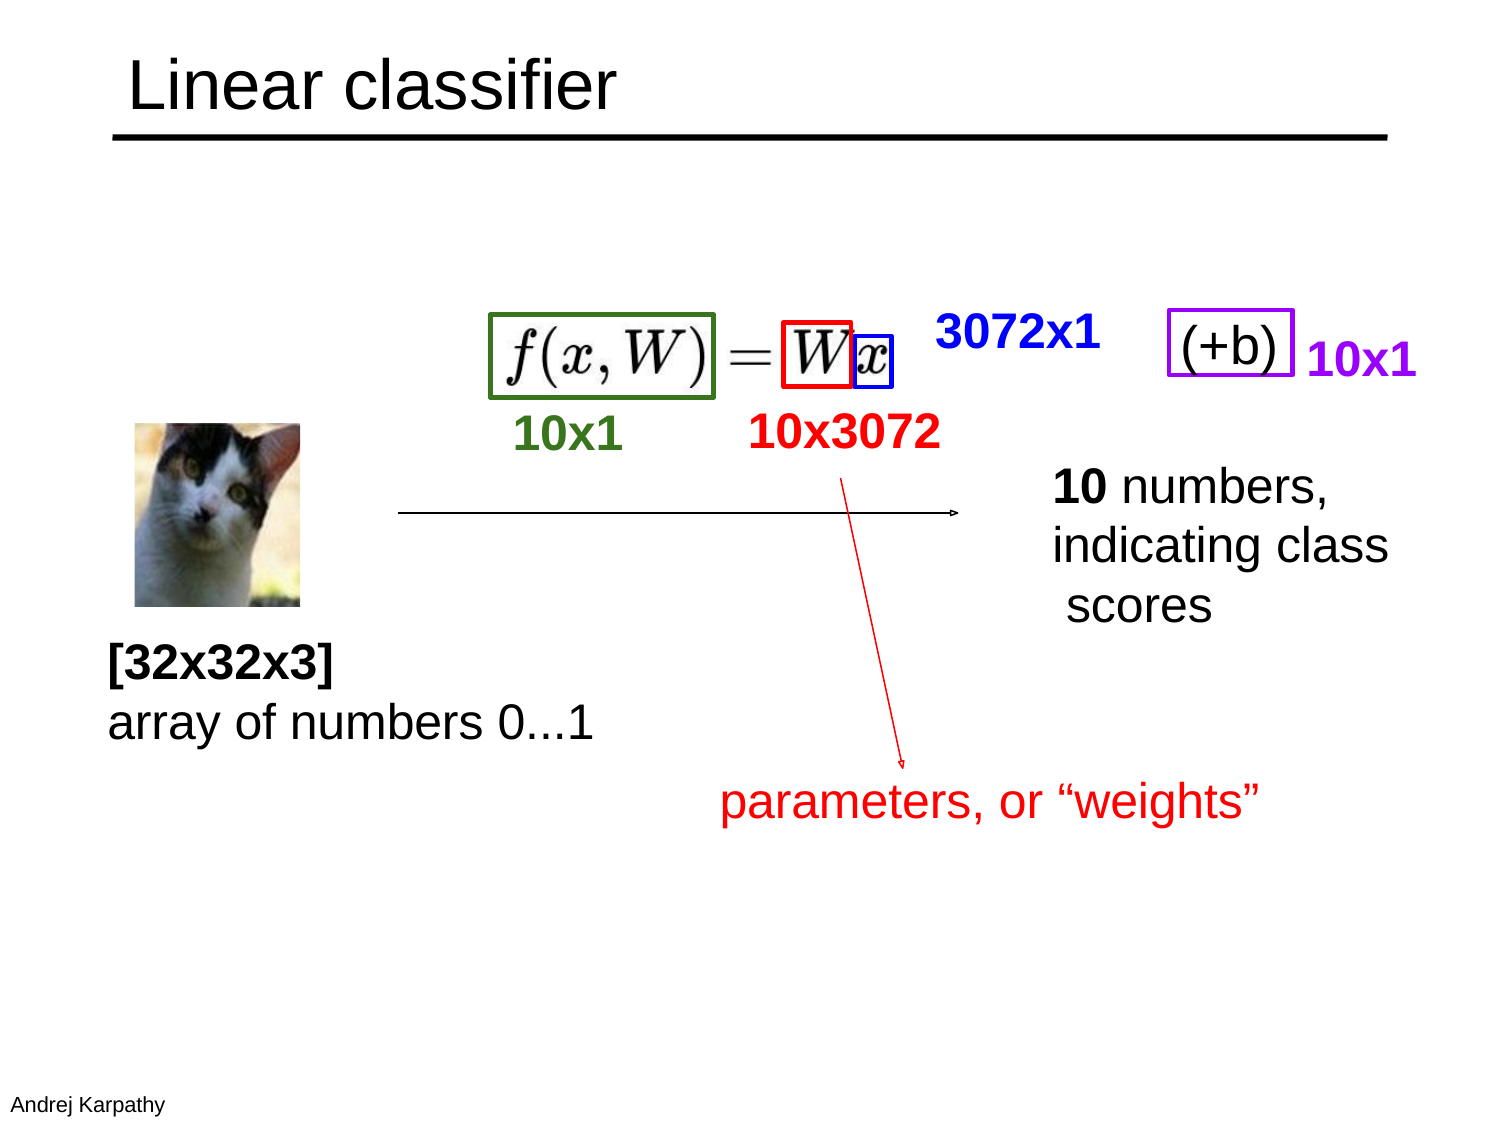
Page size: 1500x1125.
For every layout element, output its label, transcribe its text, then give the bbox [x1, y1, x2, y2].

title Linear classifier [112, 12, 1388, 151]
text_box [490, 314, 714, 398]
text_box [32x32x3] array of numbers 0...1 [105, 629, 599, 750]
text_box Andrej Karpathy [0, 1083, 181, 1125]
text_box parameters, or “weights” [717, 768, 1264, 829]
text_box 10 numbers, indicating class scores [1050, 454, 1394, 633]
text_box 10x3072 [745, 398, 945, 459]
text_box [950, 510, 958, 516]
text_box [898, 760, 904, 768]
text_box [854, 335, 892, 387]
text_box (+b) [1169, 309, 1293, 375]
text_box 10x1 [510, 400, 627, 461]
text_box [714, 314, 892, 398]
text_box 10x1 [1304, 326, 1420, 387]
text_box [134, 423, 301, 607]
text_box [783, 322, 852, 387]
text_box 3072x1 [933, 298, 1105, 359]
